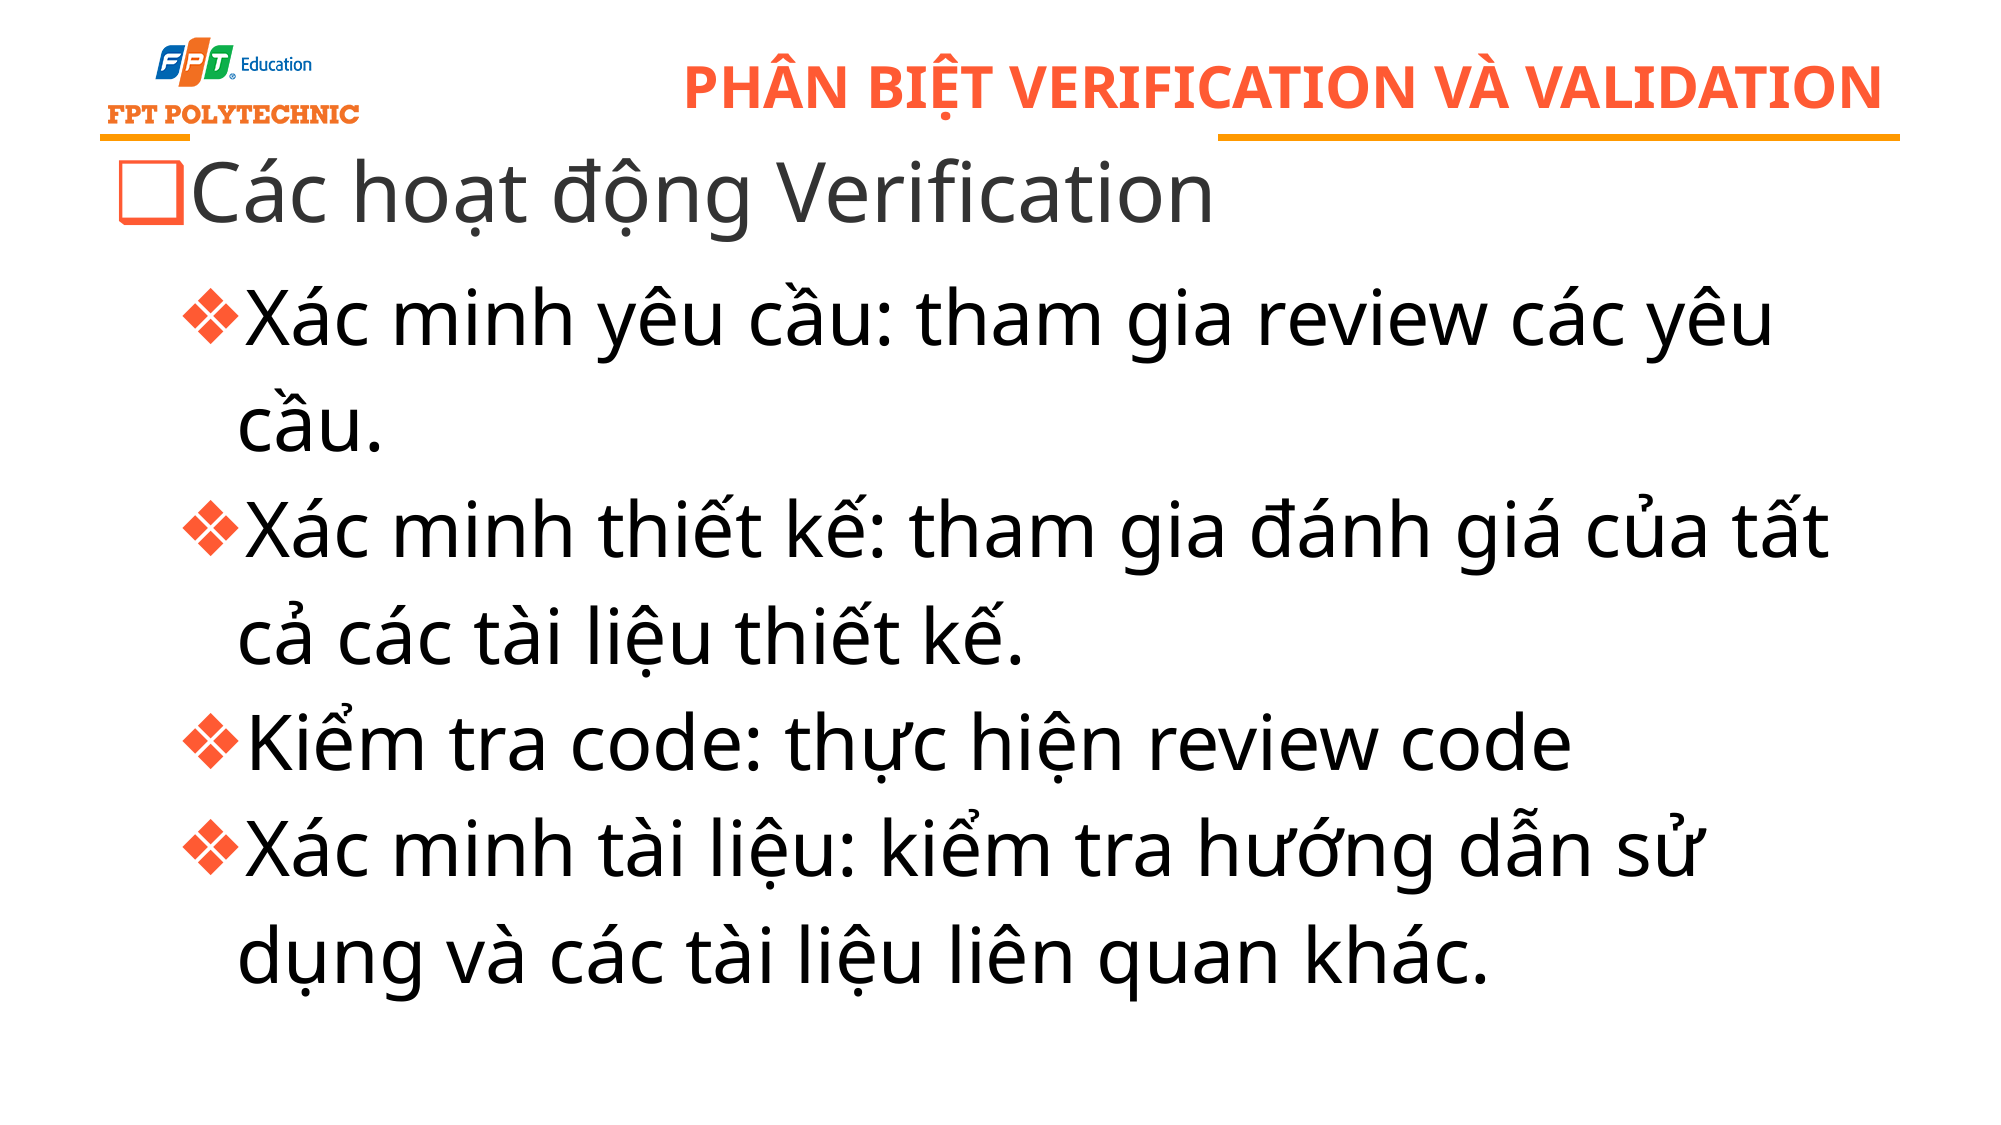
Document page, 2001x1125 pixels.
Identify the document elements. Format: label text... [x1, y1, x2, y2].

list Các hoạt động Verification [99, 131, 1900, 247]
title Phân biệt verification và validation [366, 45, 1900, 125]
list Xác minh yêu cầu: tham gia review các yêu cầu. Xác minh thiết kế: tham gia đánh giá của tất cả các tài liệu thiết kế. Kiểm tra code: thực hiện review code Xác minh tài liệu: kiểm tra hướng dẫn sử dụng và các tài liệu liên quan khác. [99, 246, 1910, 1047]
picture [99, 25, 367, 131]
